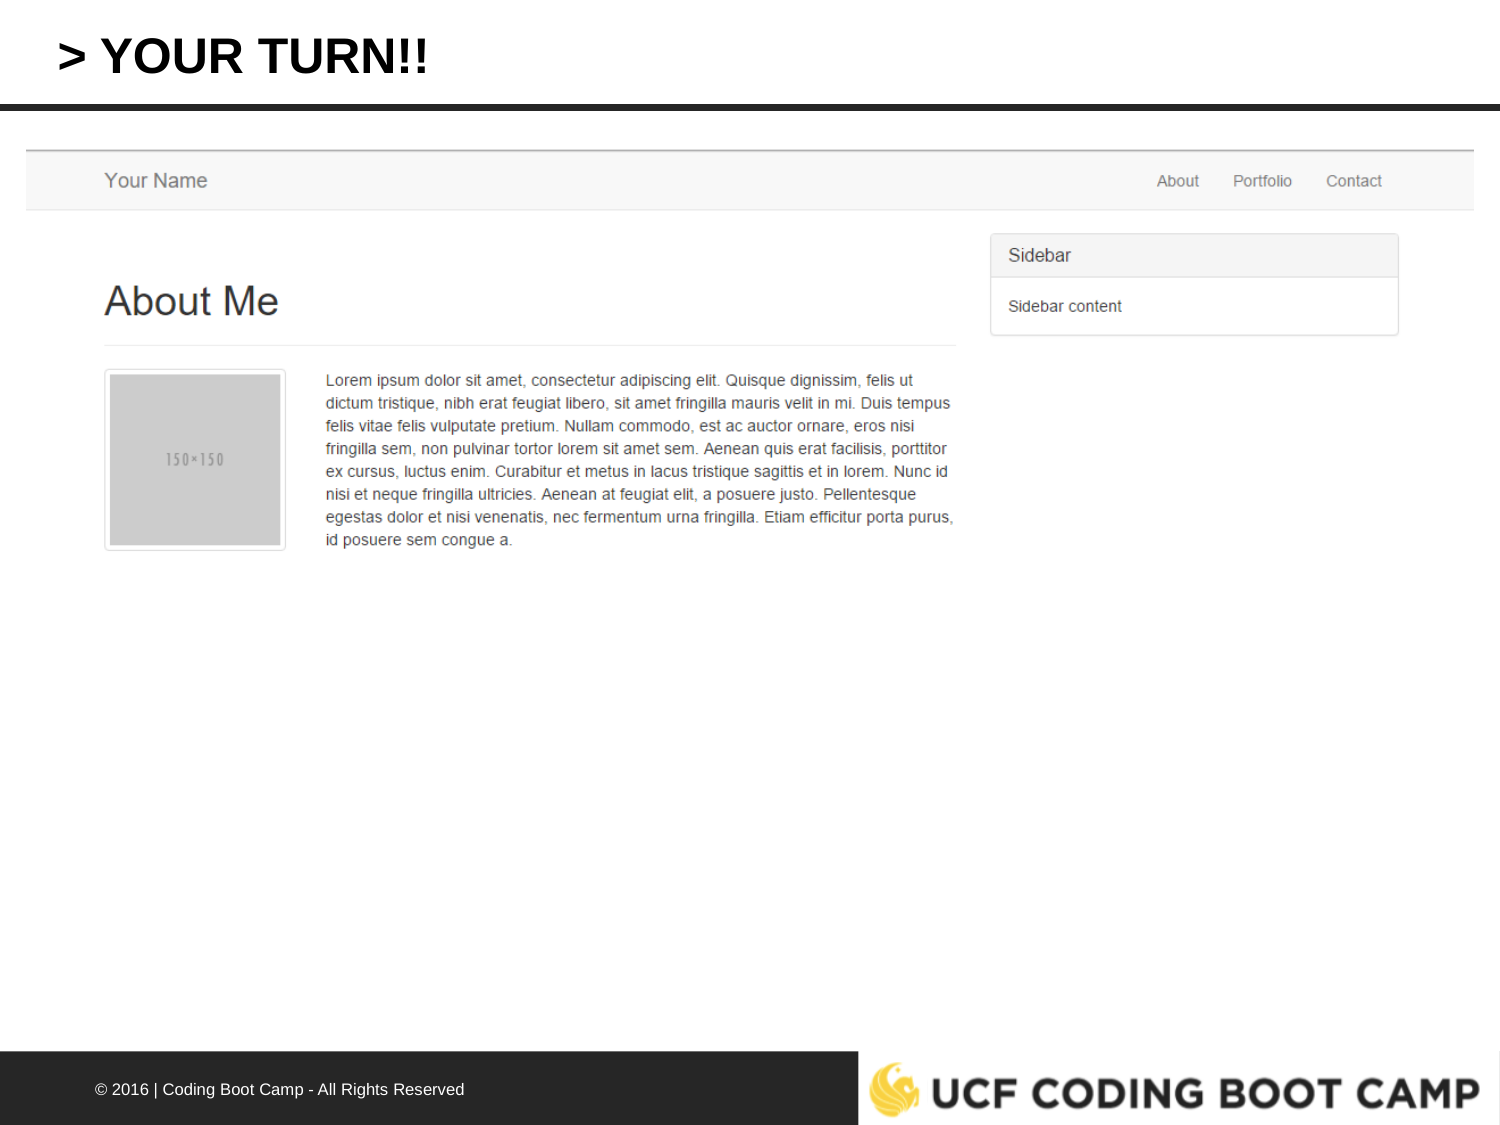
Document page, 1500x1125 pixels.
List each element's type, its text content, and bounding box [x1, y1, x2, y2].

picture [25, 149, 1475, 731]
picture [858, 1051, 1500, 1125]
title > YOUR TURN!! [49, 0, 948, 108]
